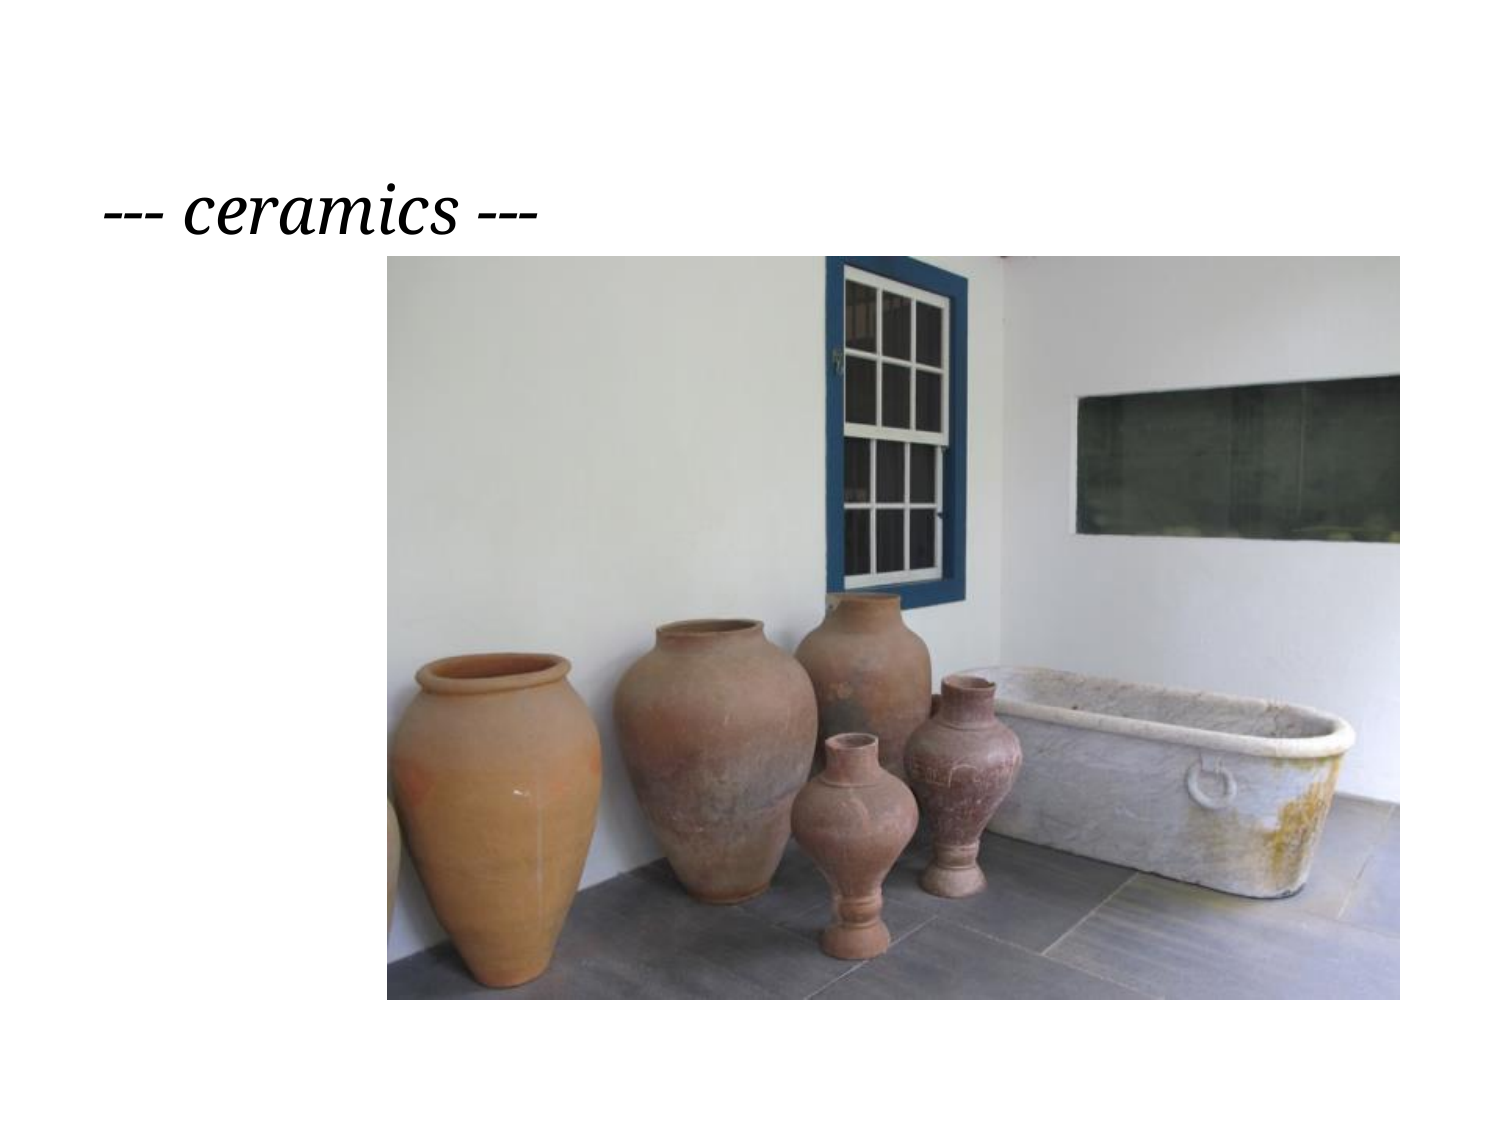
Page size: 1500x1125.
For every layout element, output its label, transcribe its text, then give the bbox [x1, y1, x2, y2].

text_box --- ceramics --- [88, 160, 750, 256]
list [387, 256, 1400, 1000]
